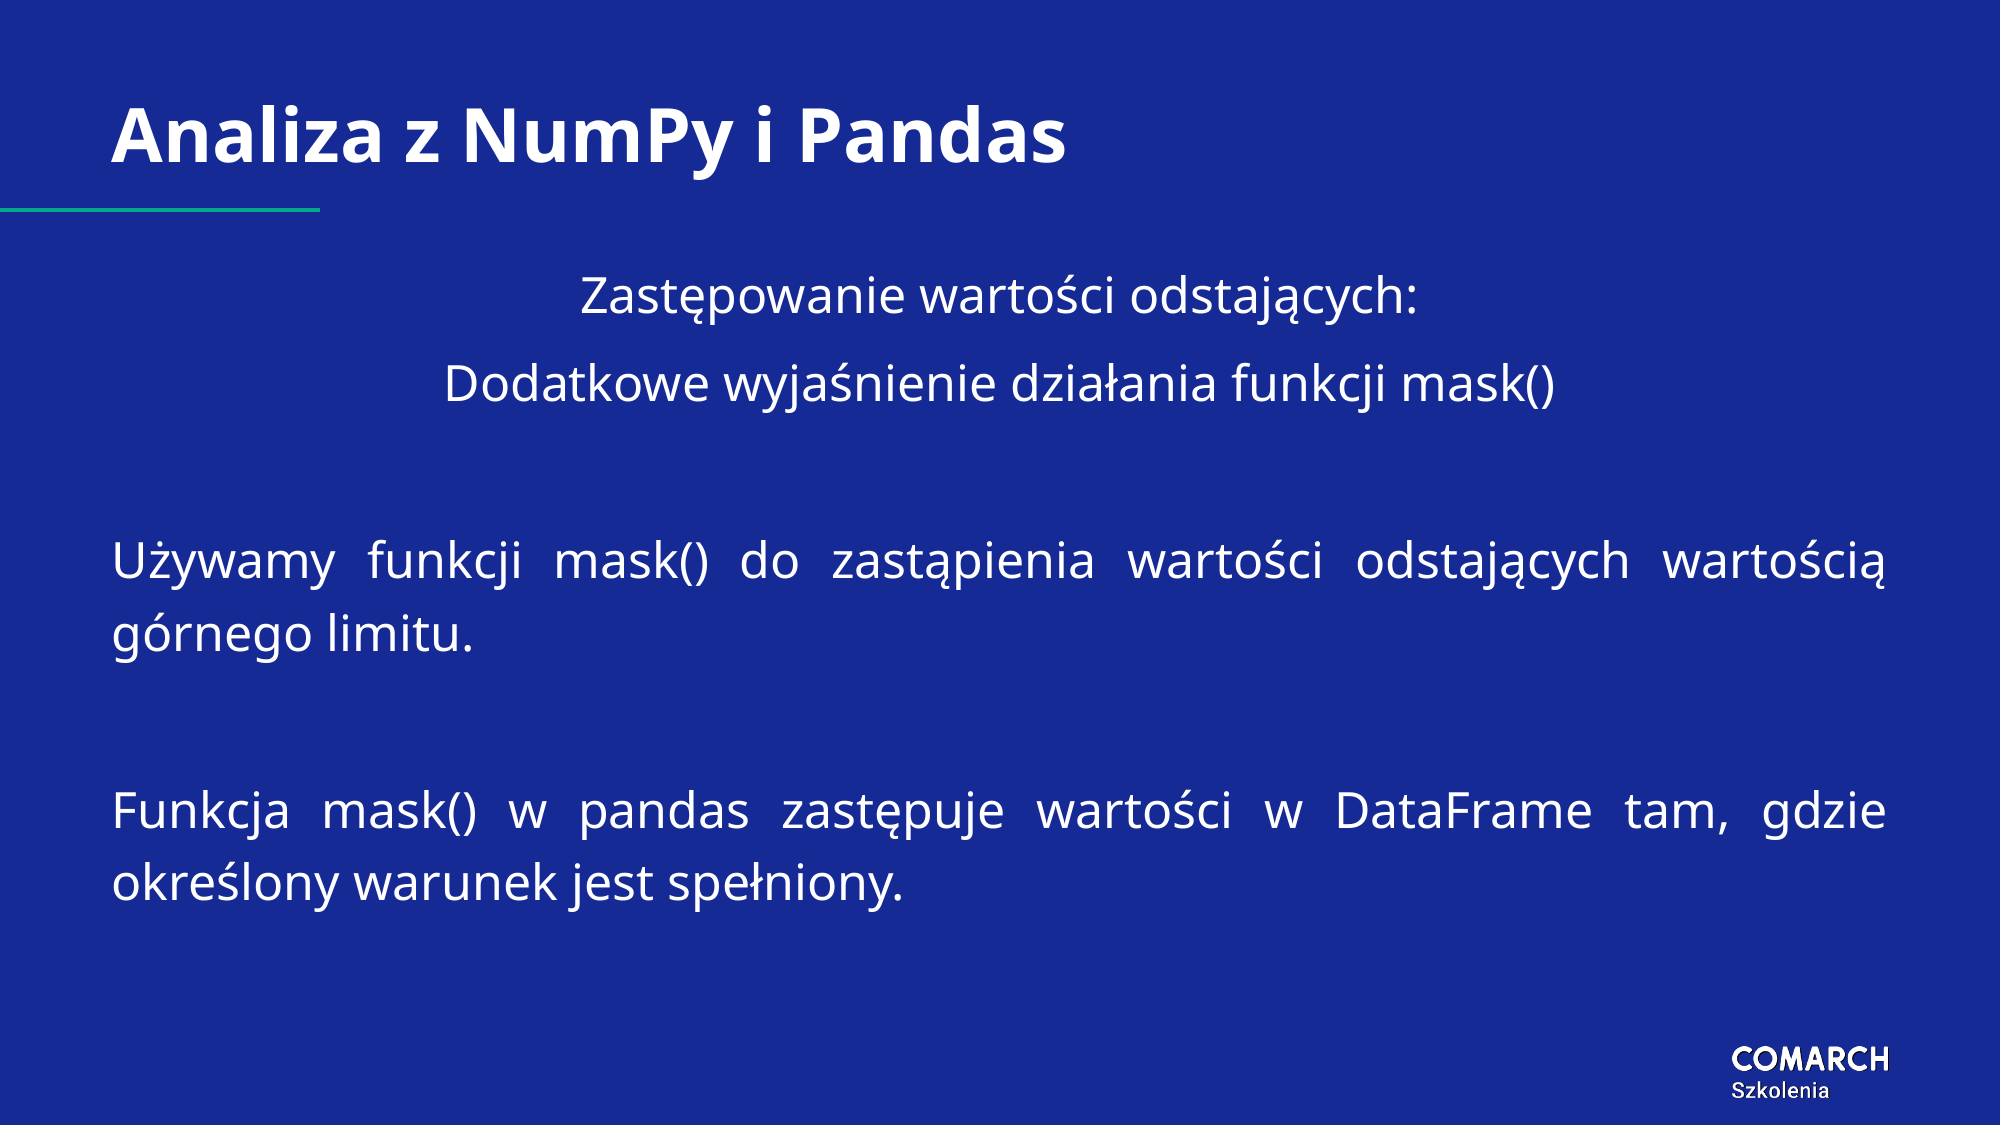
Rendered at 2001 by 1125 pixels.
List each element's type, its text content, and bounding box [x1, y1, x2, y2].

title Analiza z NumPy i Pandas [111, 0, 1889, 185]
list Zastępowanie wartości odstających: Dodatkowe wyjaśnienie działania funkcji mask() Używamy funkcji mask() do zastąpienia wartości odstających wartością górnego limitu. Funkcja mask() w pandas zastępuje wartości w DataFrame tam, gdzie określony warunek jest spełniony. [111, 243, 1889, 1000]
picture [1732, 1046, 1889, 1098]
